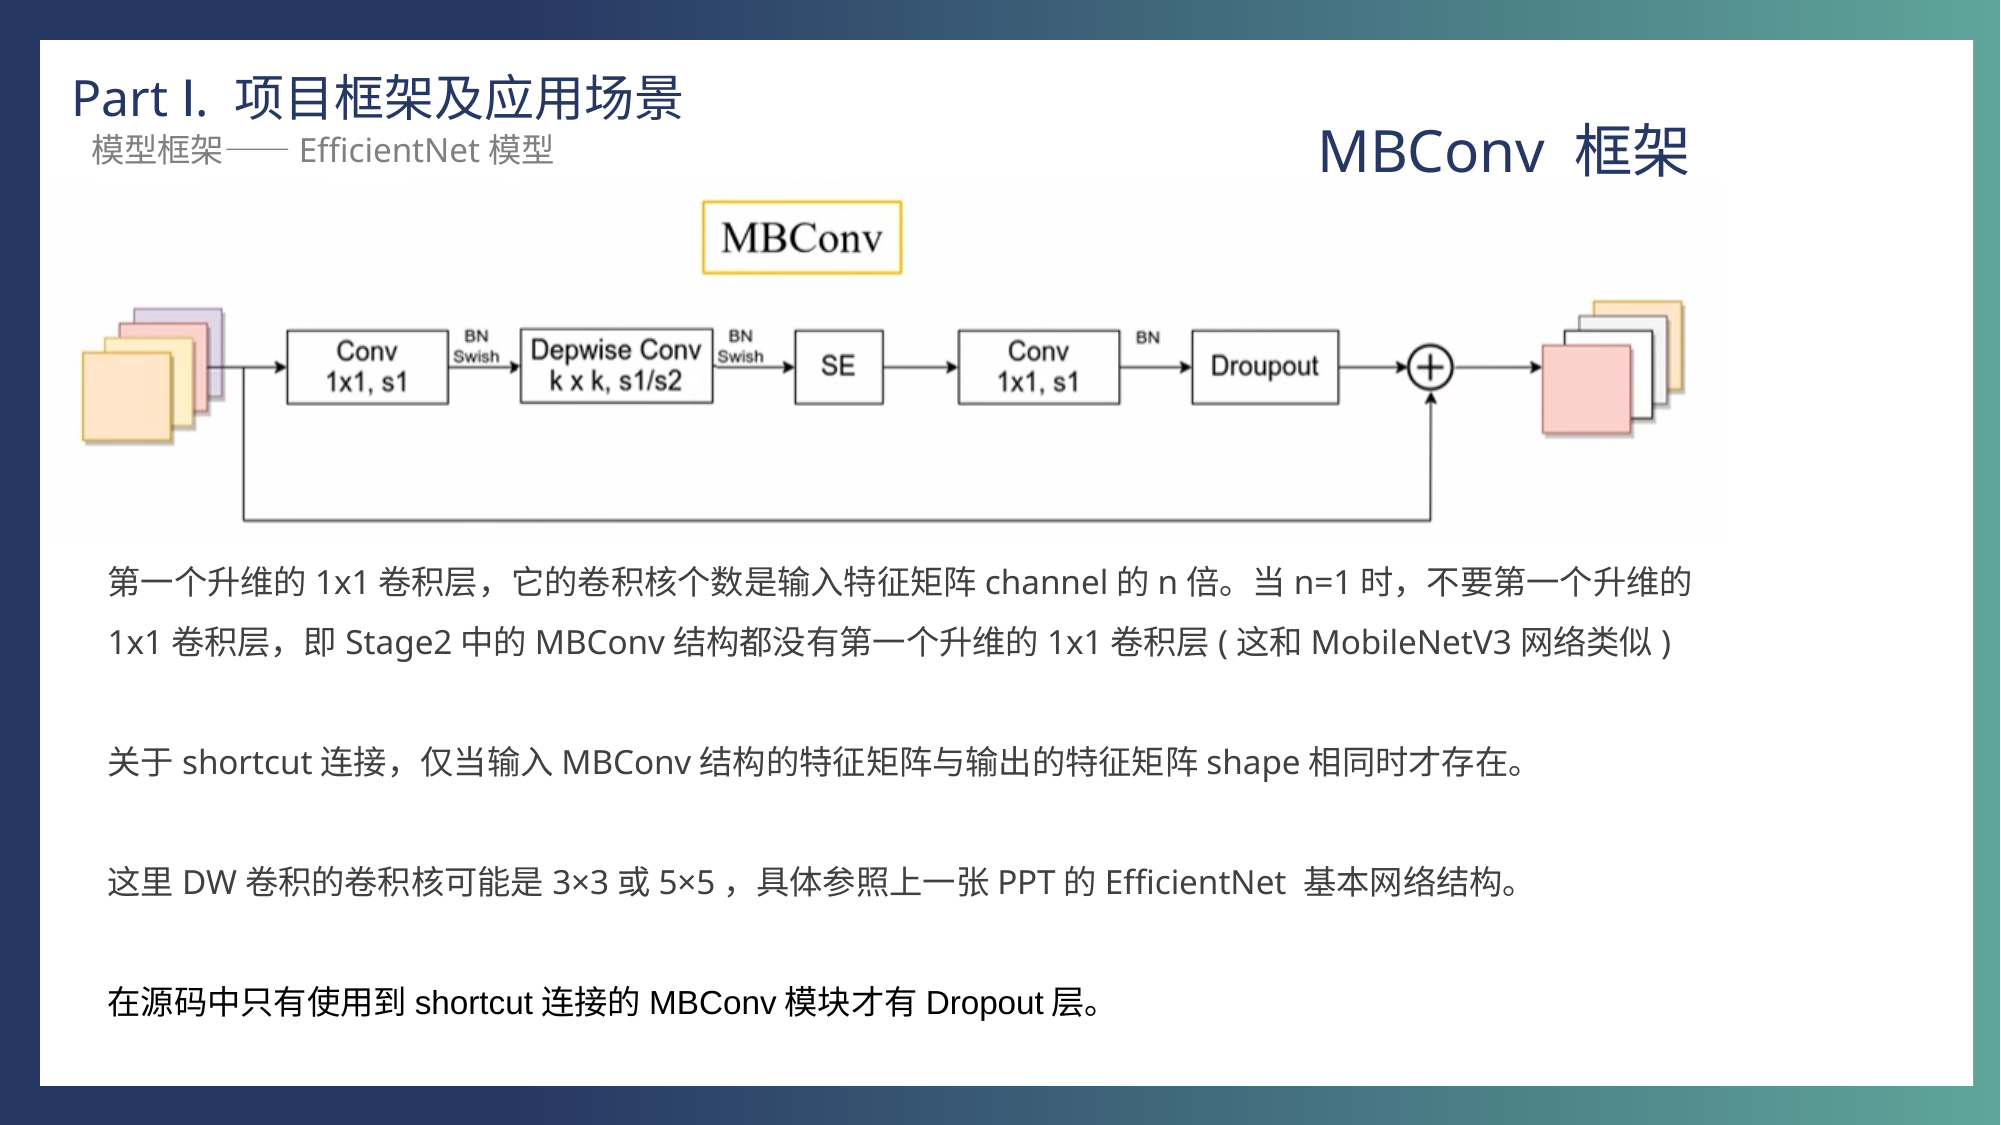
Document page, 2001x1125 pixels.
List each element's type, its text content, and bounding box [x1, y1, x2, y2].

text_box 第一个升维的1x1卷积层，它的卷积核个数是输入特征矩阵channel的n倍。当n=1时，不要第一个升维的1x1卷积层，即Stage2中的MBConv结构都没有第一个升维的1x1卷积层(这和MobileNetV3网络类似) 关于shortcut连接，仅当输入MBConv结构的特征矩阵与输出的特征矩阵shape相同时才存在。 这里DW卷积的卷积核可能是3×3或5×5，具体参照上一张PPT的EfficientNet 基本网络结构。 在源码中只有使用到shortcut连接的MBConv模块才有Dropout层。 [92, 534, 1764, 1029]
picture [50, 179, 1722, 542]
text_box 模型框架——EfficientNet模型 [76, 122, 570, 177]
text_box MBConv 框架 [1302, 106, 1706, 179]
text_box Part Ⅰ. 项目框架及应用场景 [56, 58, 700, 134]
